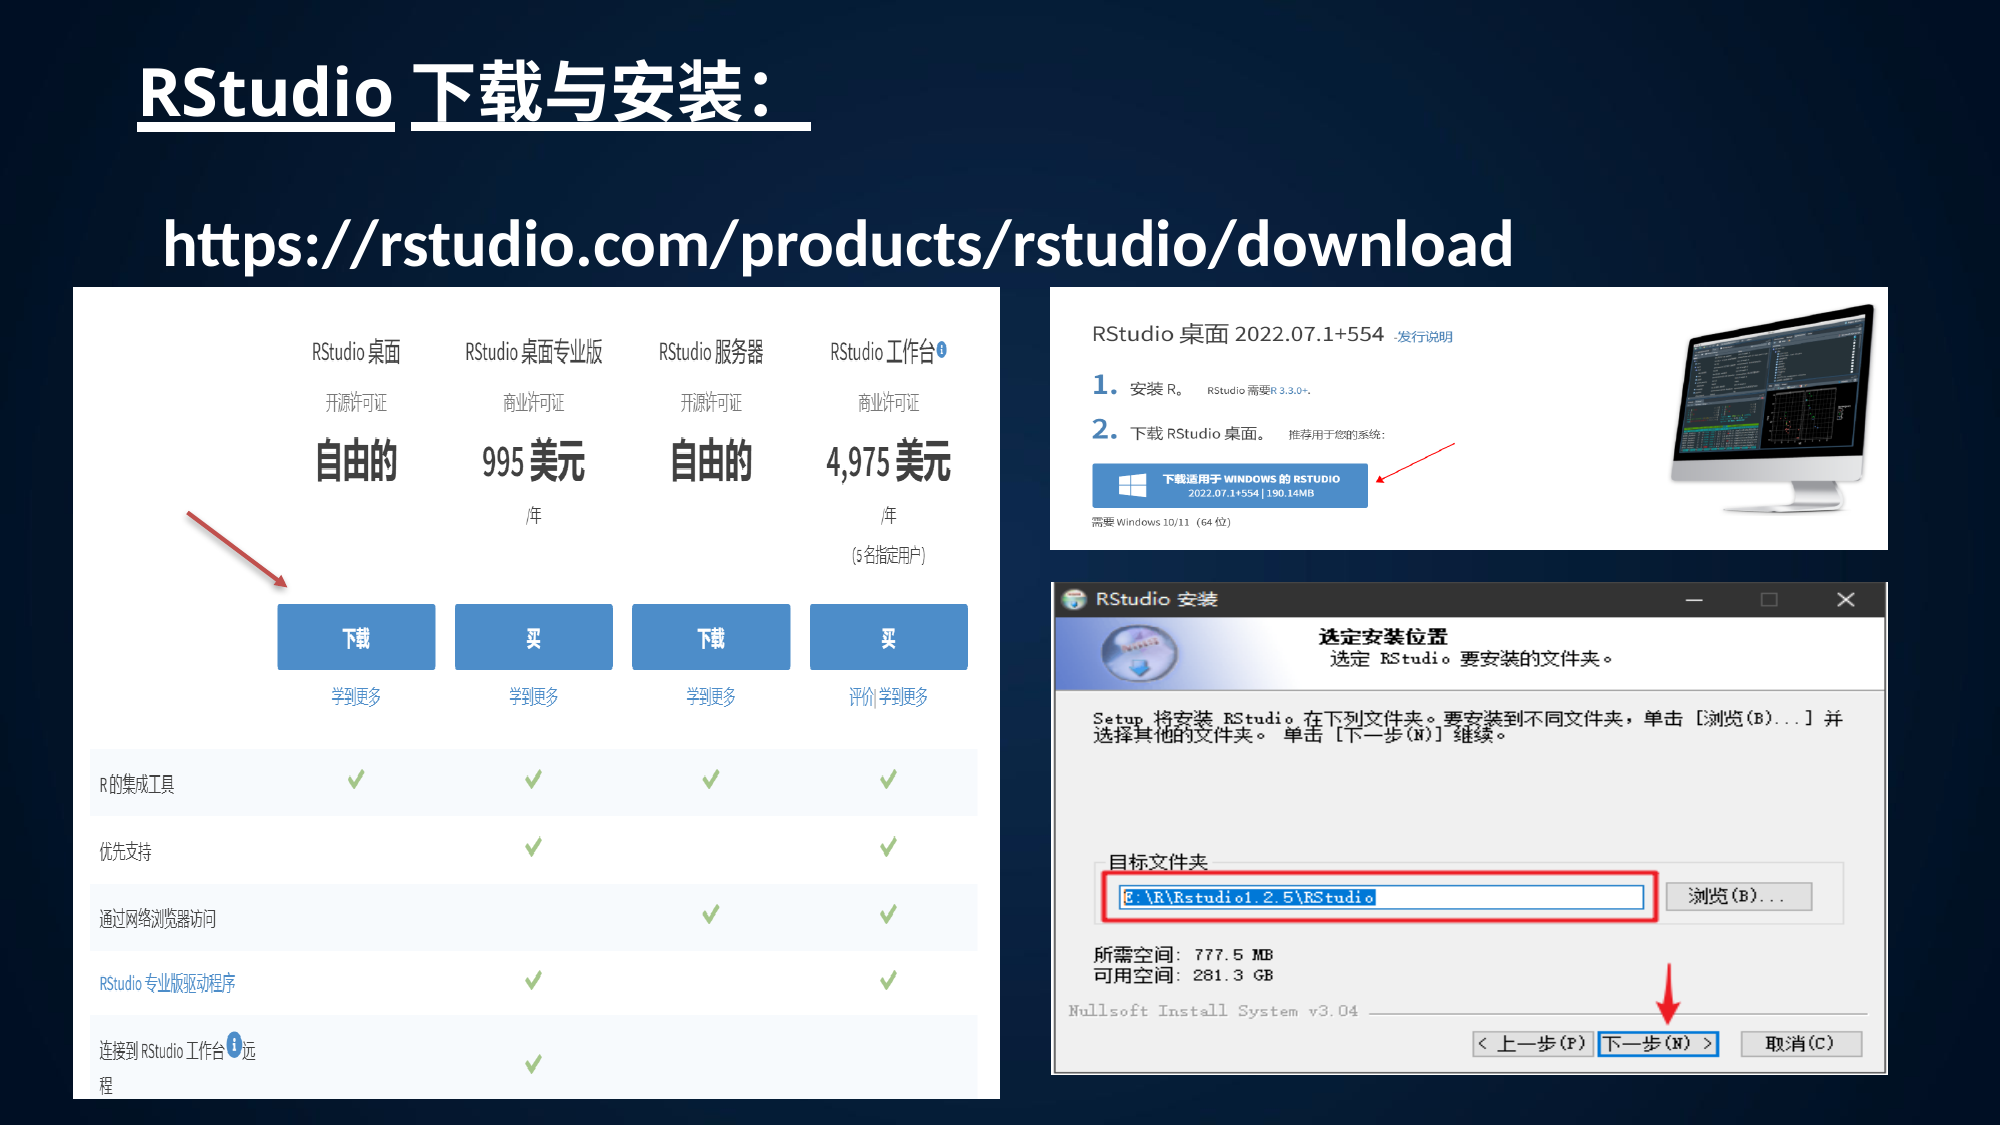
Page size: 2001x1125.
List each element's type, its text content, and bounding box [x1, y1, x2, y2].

title RStudio下载与安装： [137, 50, 1425, 131]
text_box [187, 512, 288, 588]
picture [0, 0, 2000, 1125]
list https://rstudio.com/products/rstudio/download [162, 200, 1862, 281]
